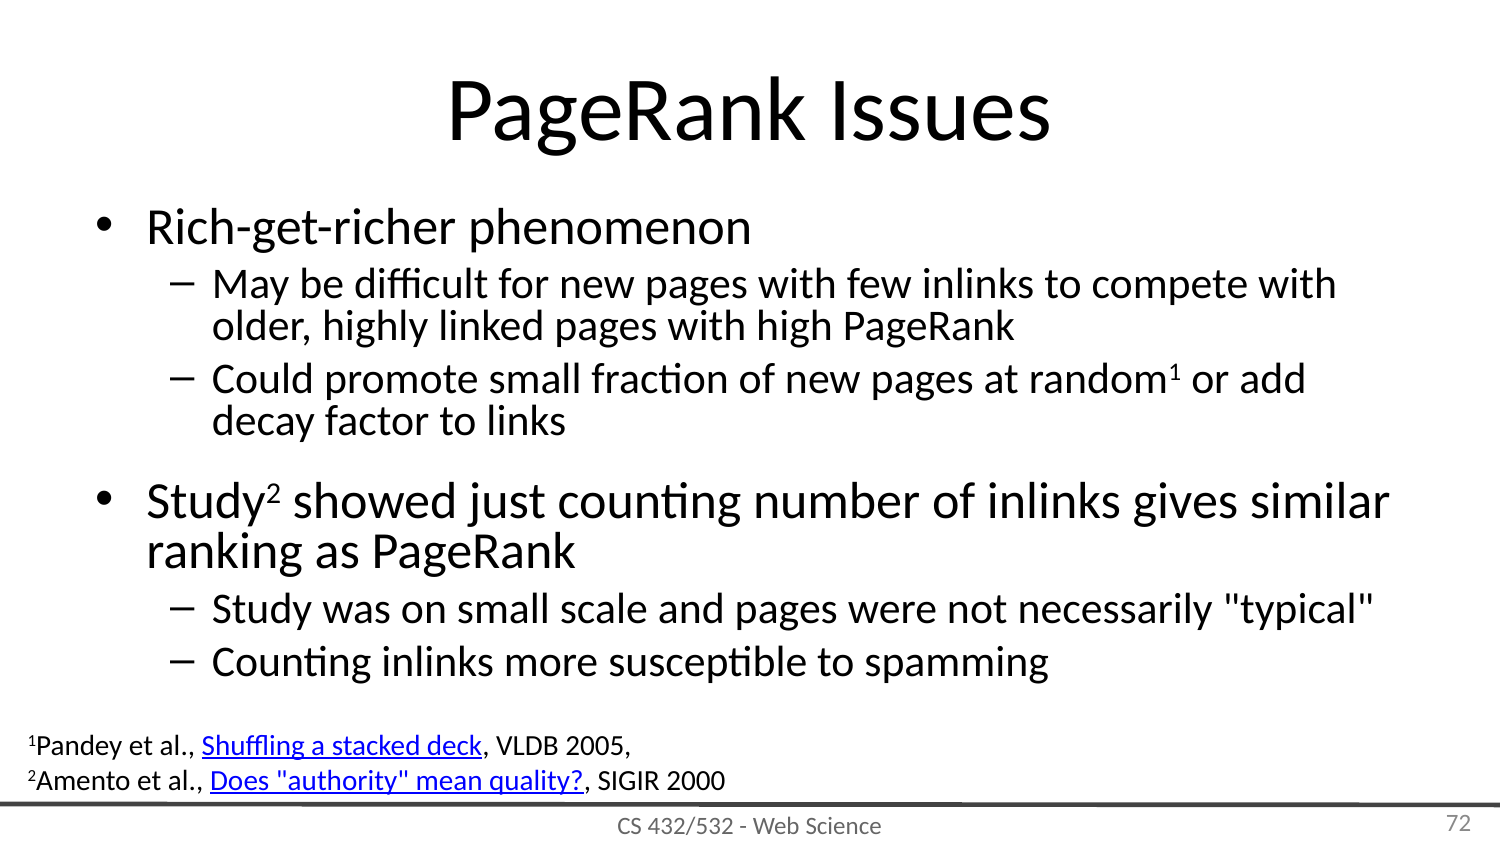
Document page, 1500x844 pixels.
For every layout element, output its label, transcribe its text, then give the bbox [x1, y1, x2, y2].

title PageRank Issues [75, 33, 1425, 175]
text_box 1Pandey et al., Shuffling a stacked deck, VLDB 2005, 2Amento et al., Does "authority" mean quality?, SIGIR 2000 [12, 718, 1271, 799]
slide_number ‹#› [1136, 798, 1487, 844]
list Rich-get-richer phenomenon May be difficult for new pages with few inlinks to compete with older, highly linked pages with high PageRank Could promote small fraction of new pages at random1 or add decay factor to links Study2 showed just counting number of inlinks gives similar ranking as PageRank Study was on small scale and pages were not necessarily "typical" Counting inlinks more susceptible to spamming [75, 196, 1425, 689]
